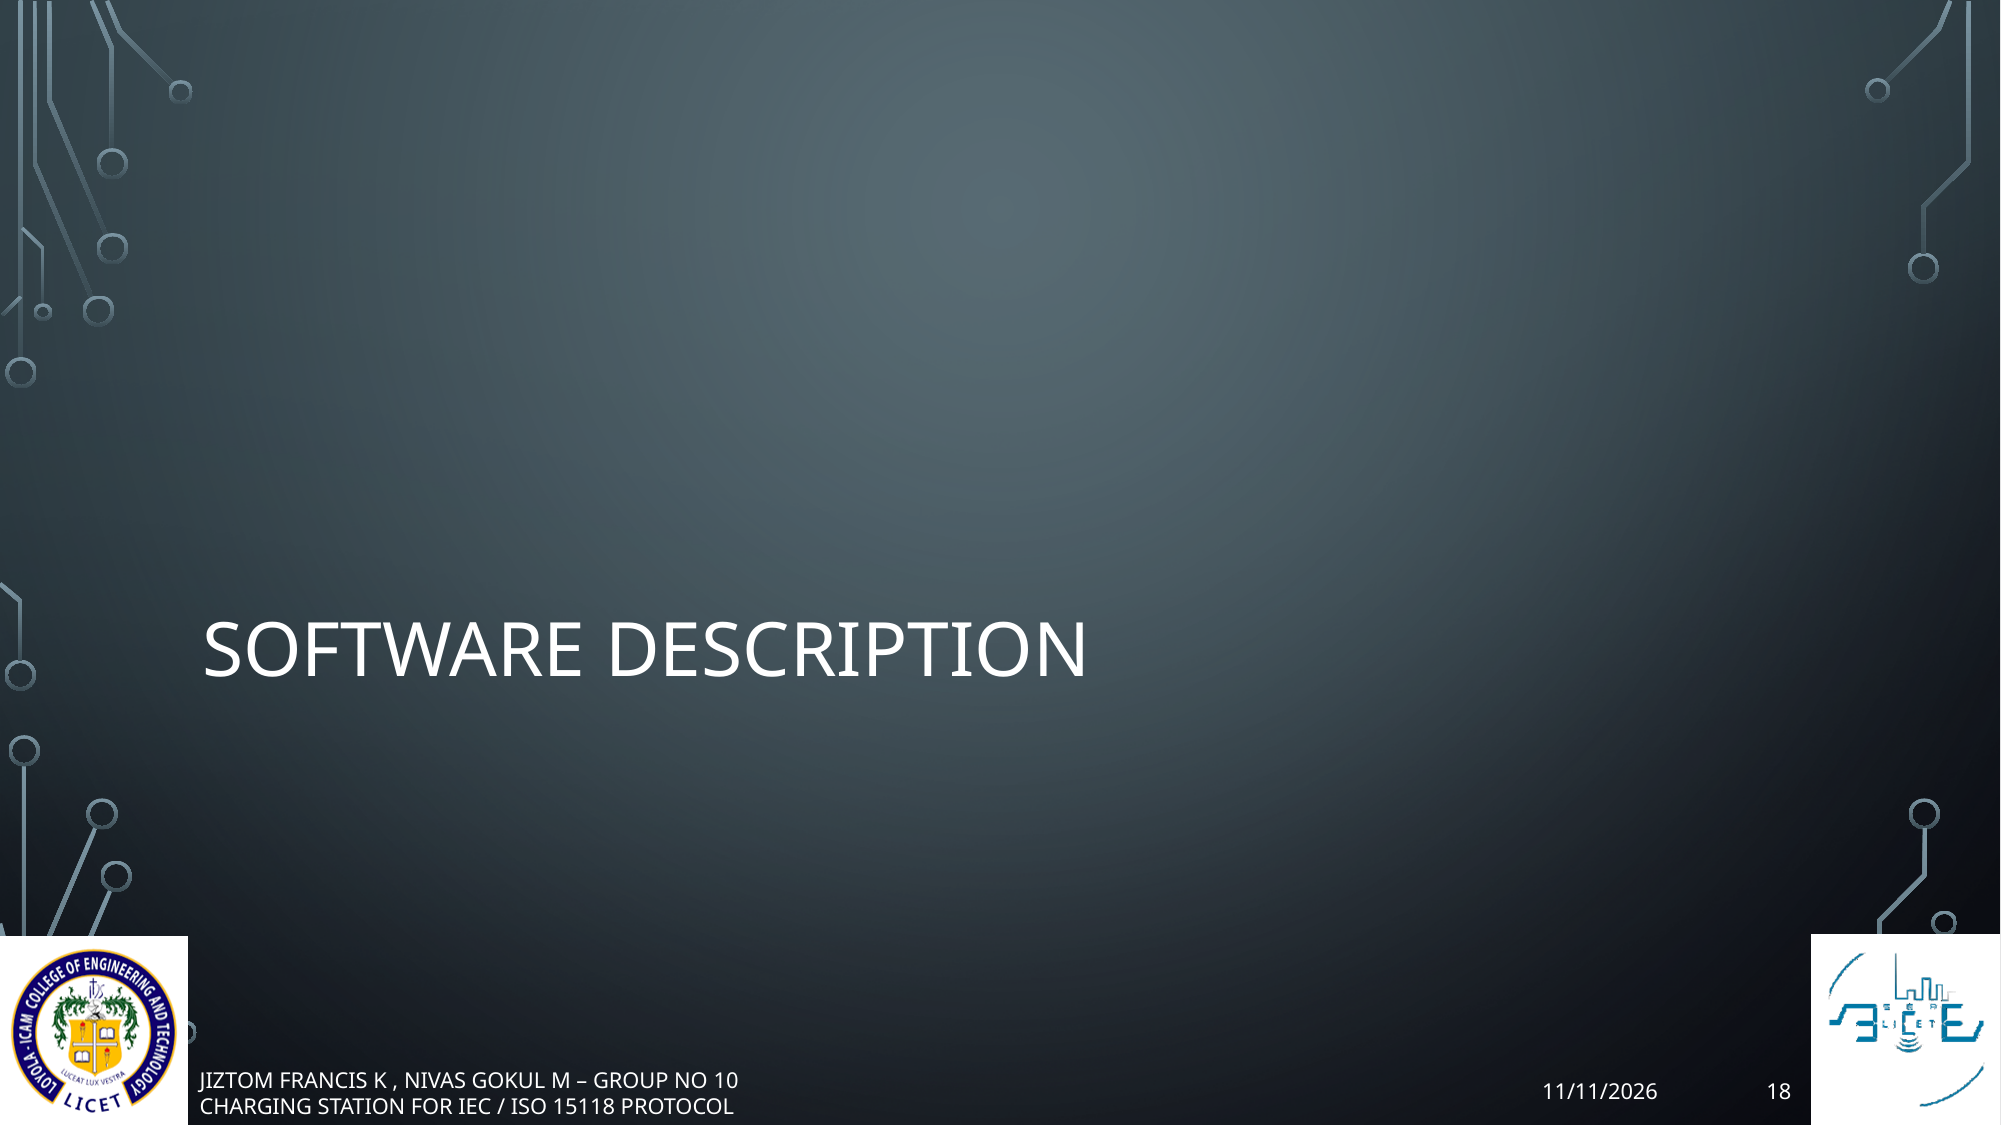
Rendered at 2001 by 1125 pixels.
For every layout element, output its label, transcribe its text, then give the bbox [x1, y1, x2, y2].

footer JIZTOM FRANCIS K , NIVAS GOKUL M – GROUP NO 10 CHARGING STATION FOR IEC / ISO 15118 PROTOCOL [184, 1062, 1209, 1123]
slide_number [1222, 1062, 1673, 1123]
slide_number 18 [1679, 1062, 1807, 1123]
title Software description [187, 232, 1813, 701]
picture [0, 936, 188, 1125]
picture [1810, 934, 2001, 1125]
